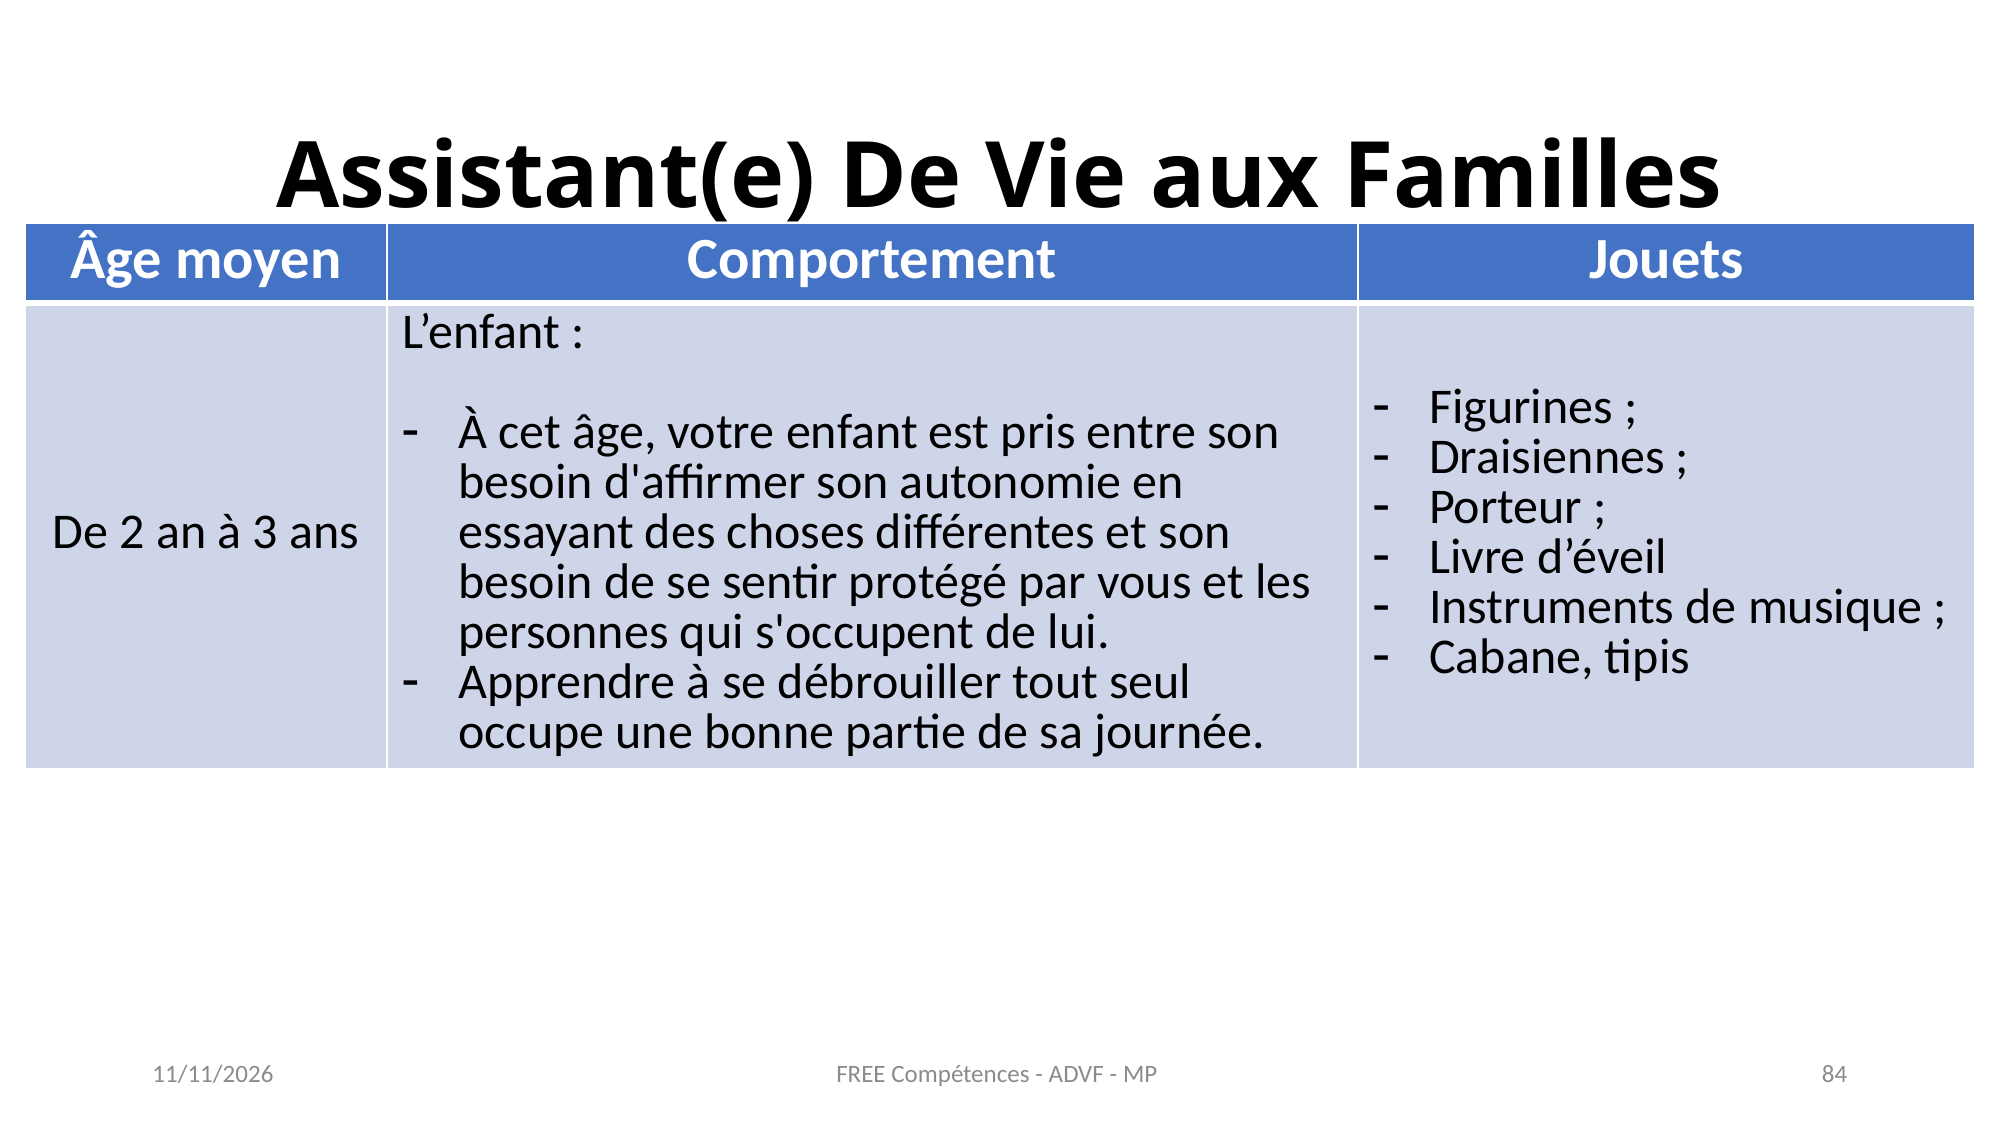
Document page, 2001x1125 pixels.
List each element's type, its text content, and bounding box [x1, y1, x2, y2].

footer FREE Compétences - ADVF - MP [590, 1042, 1410, 1103]
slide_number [137, 1042, 588, 1103]
table_header Âge moyen [26, 224, 386, 300]
table_cell L’enfant : À cet âge, votre enfant est pris entre son besoin d'affirmer son autonomie en essayant des choses différentes et son besoin de se sentir protégé par vous et les personnes qui s'occupent de lui. Apprendre à se débrouiller tout seul occupe une bonne partie de sa journée. [388, 306, 1357, 768]
table_header Comportement [388, 295, 1357, 300]
table_header Jouets [1359, 224, 1974, 300]
slide_number 84 [1412, 1042, 1863, 1103]
table_cell De 2 an à 3 ans [26, 306, 386, 768]
text_box Assistant(e) De Vie aux Familles [249, 110, 1750, 295]
table_cell Figurines ; Draisiennes ; Porteur ; Livre d’éveil Instruments de musique ; Cabane, tipis [1359, 306, 1974, 768]
